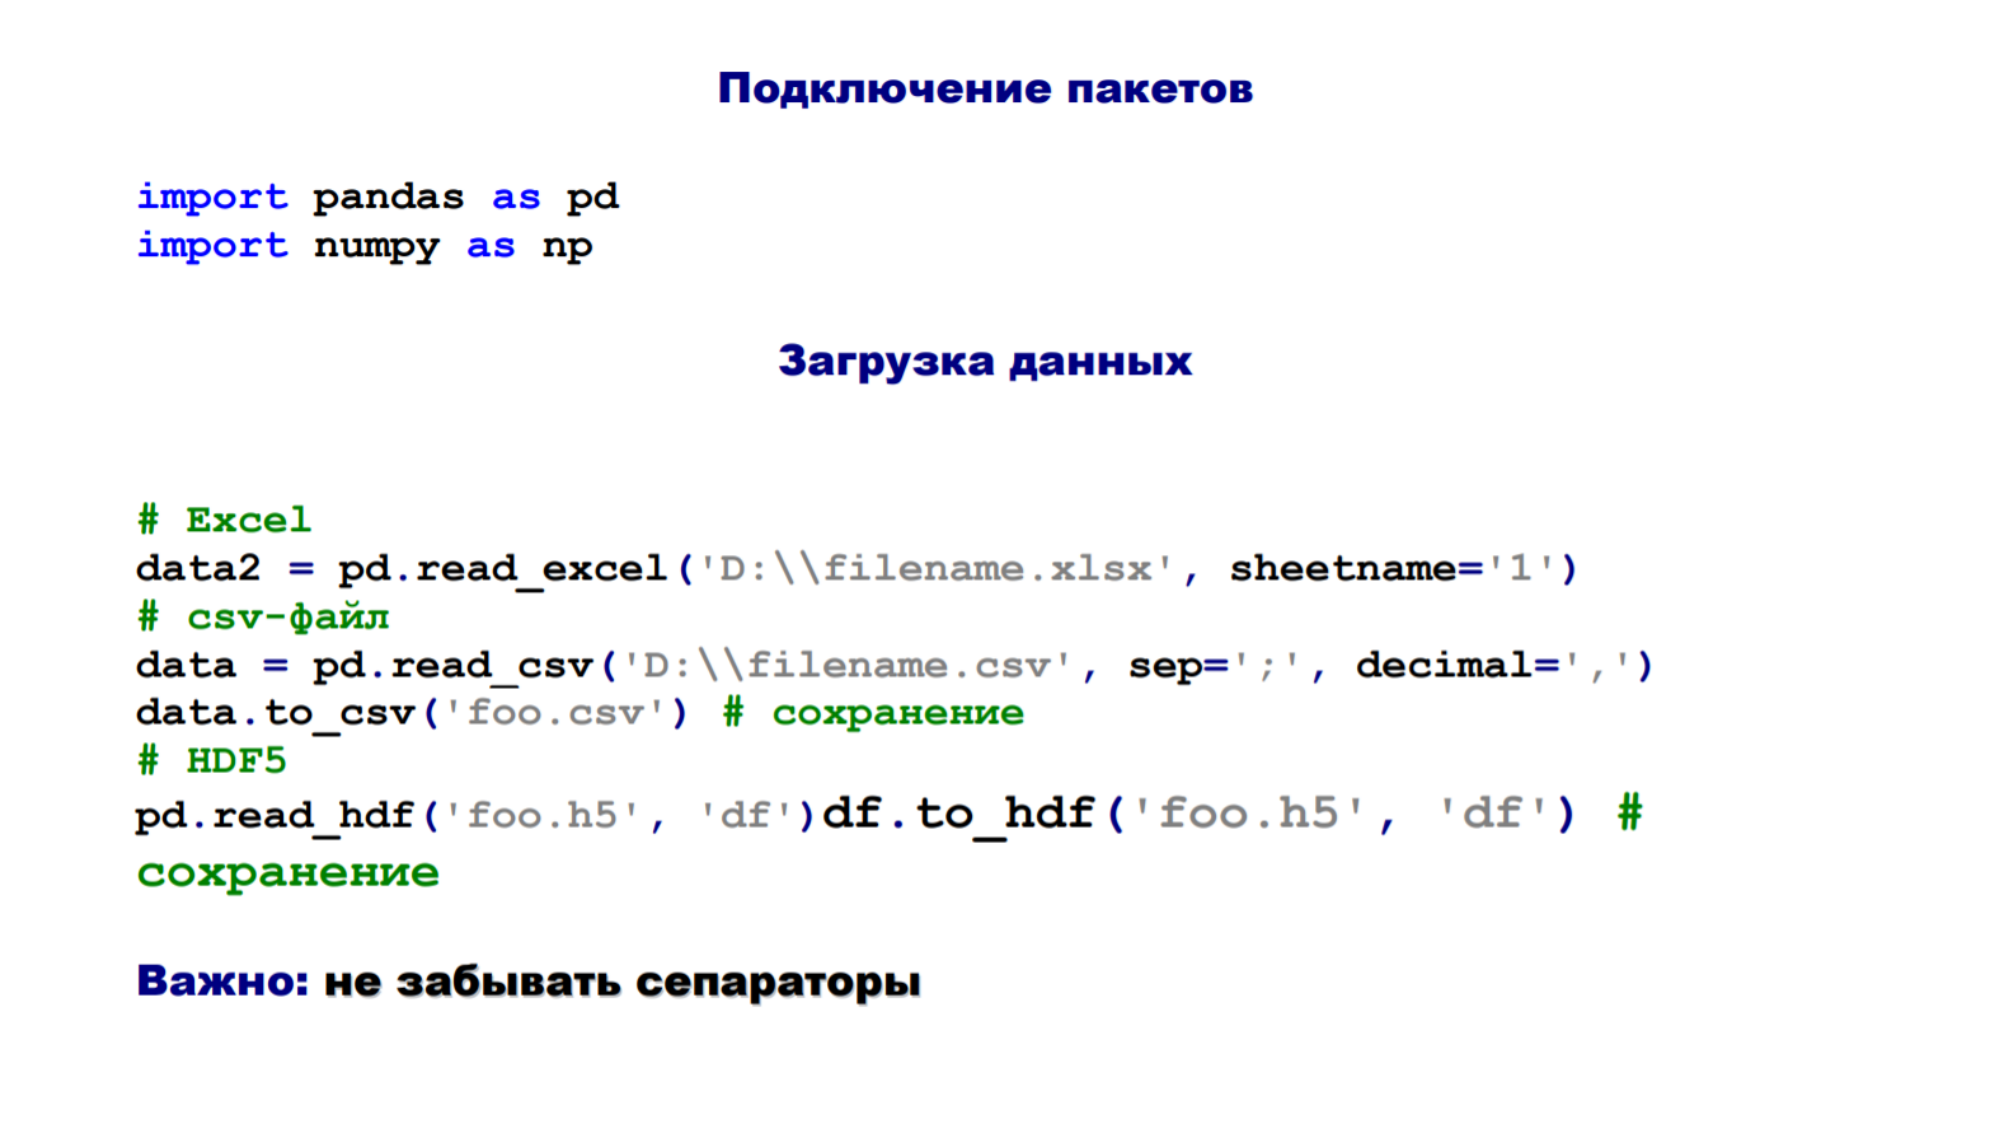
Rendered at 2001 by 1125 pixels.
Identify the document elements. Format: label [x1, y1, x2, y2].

list [126, 63, 1675, 1016]
